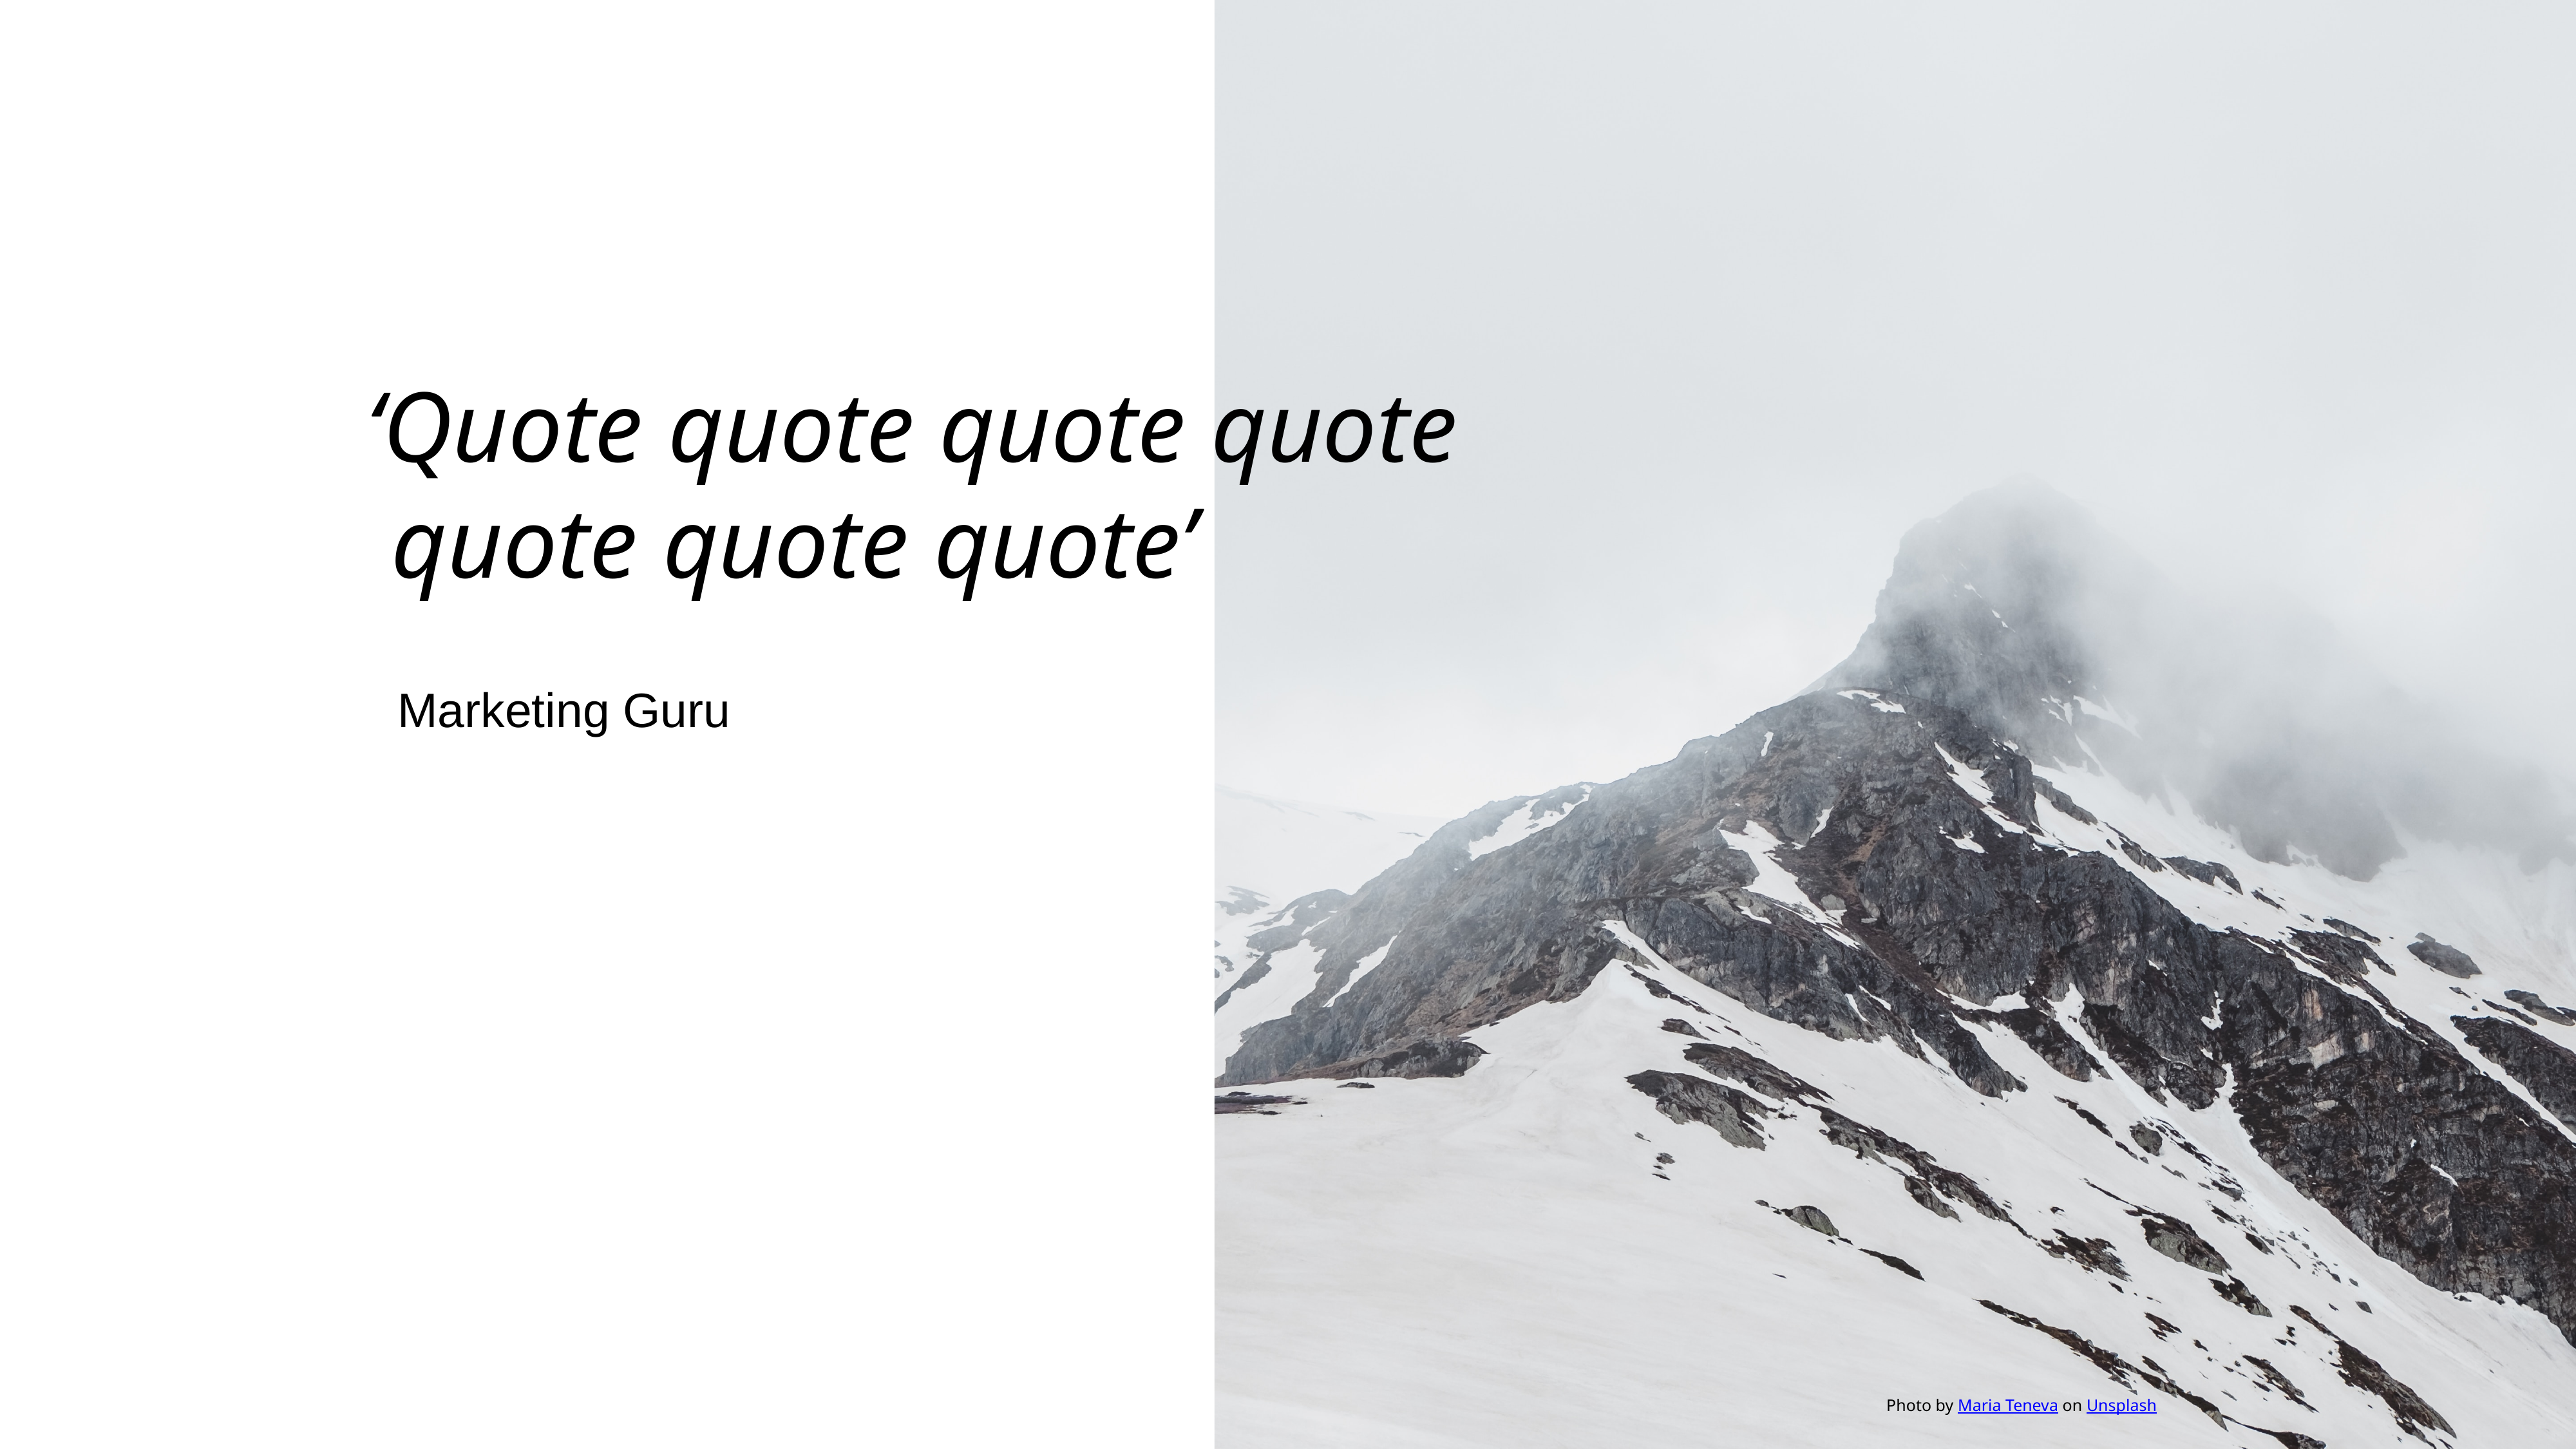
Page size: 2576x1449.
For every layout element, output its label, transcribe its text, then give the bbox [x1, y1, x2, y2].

text_box Marketing Guru [392, 674, 736, 743]
picture [1214, 0, 2576, 1449]
text_box ‘Quote quote quote quote quote quote quote’ [361, 360, 1214, 603]
